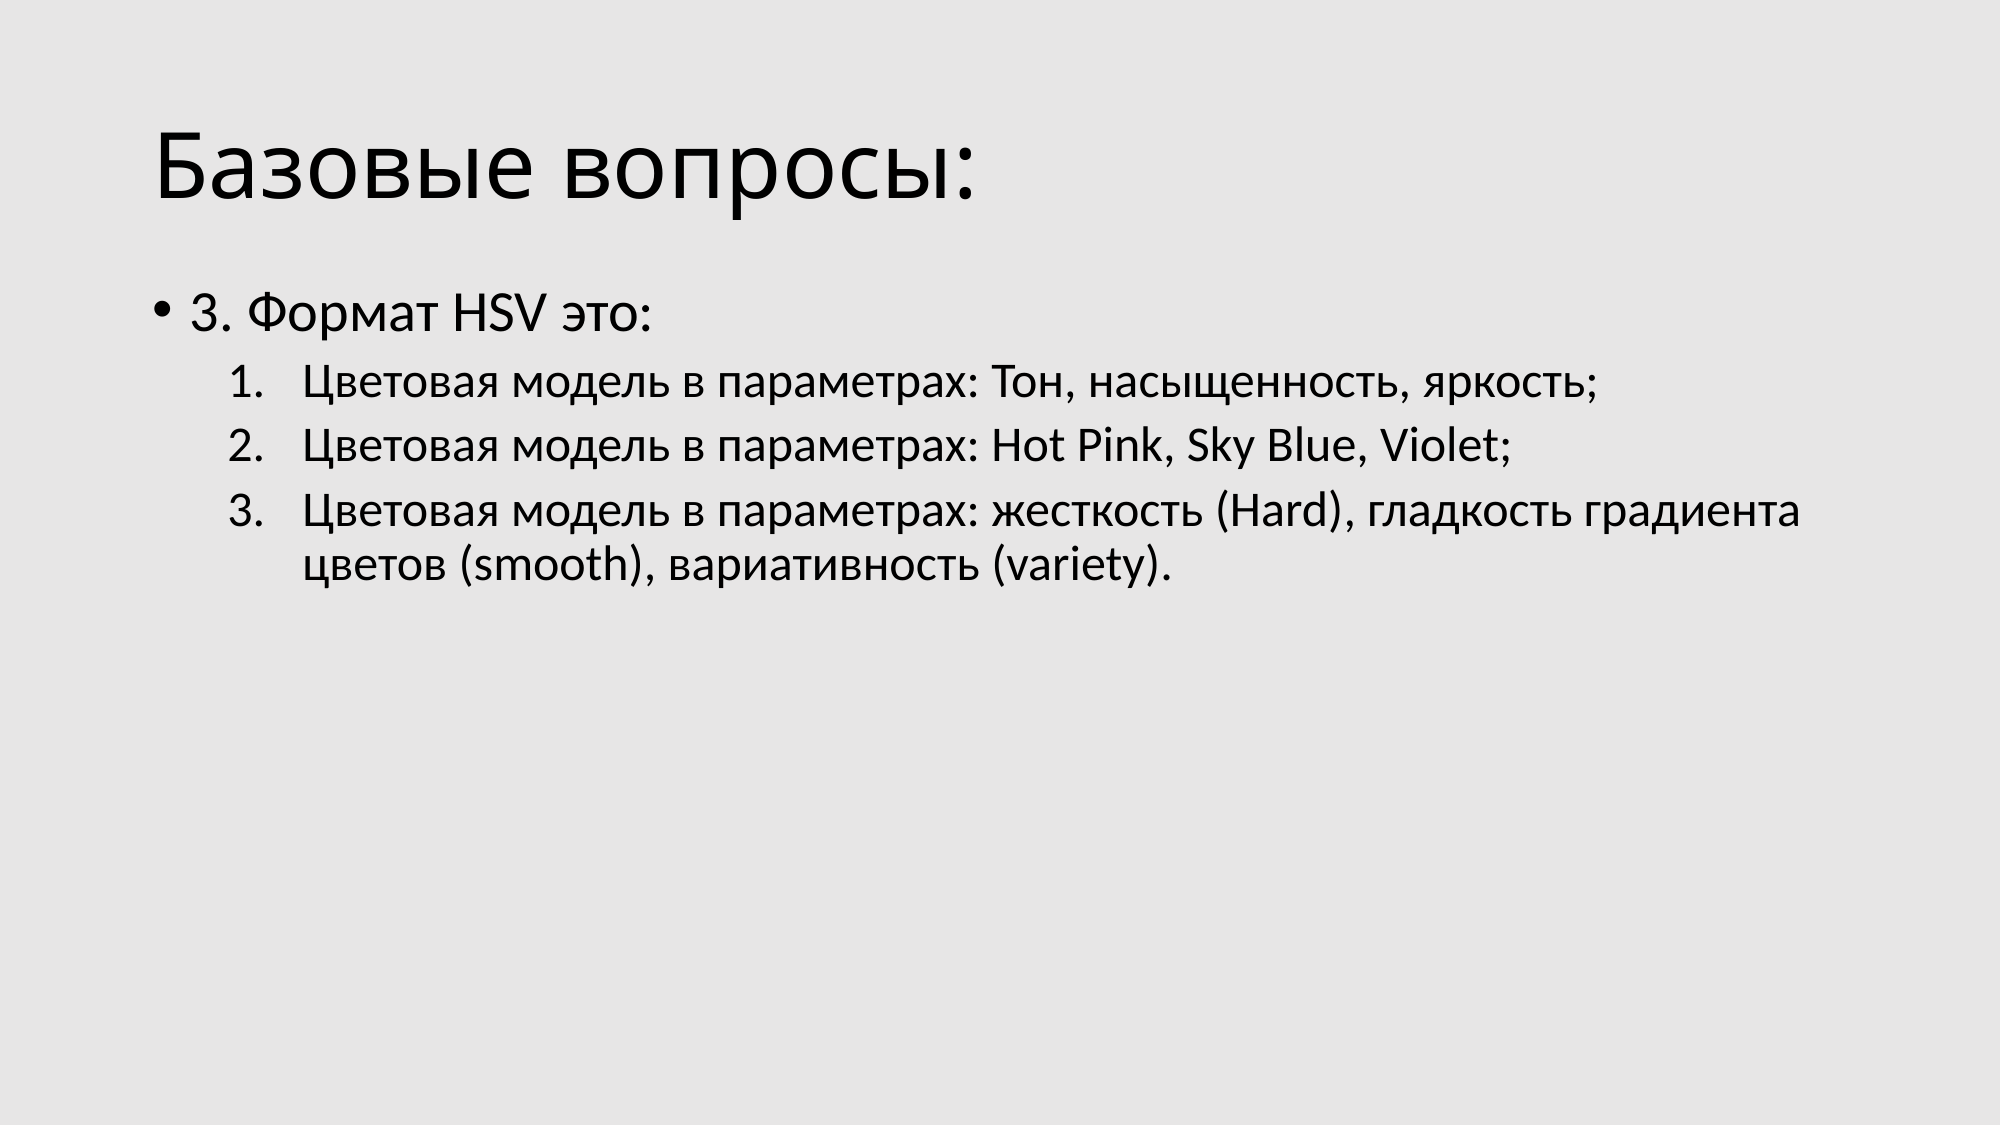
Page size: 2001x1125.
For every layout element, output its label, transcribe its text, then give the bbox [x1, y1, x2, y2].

list 3. Формат HSV это: Цветовая модель в параметрах: Тон, насыщенность, яркость; Цветовая модель в параметрах: Hot Pink, Sky Blue, Violet; Цветовая модель в параметрах: жесткость (Hard), гладкость градиента цветов (smooth), вариативность (variety). [137, 273, 1863, 988]
title Базовые вопросы: [137, 59, 1863, 273]
